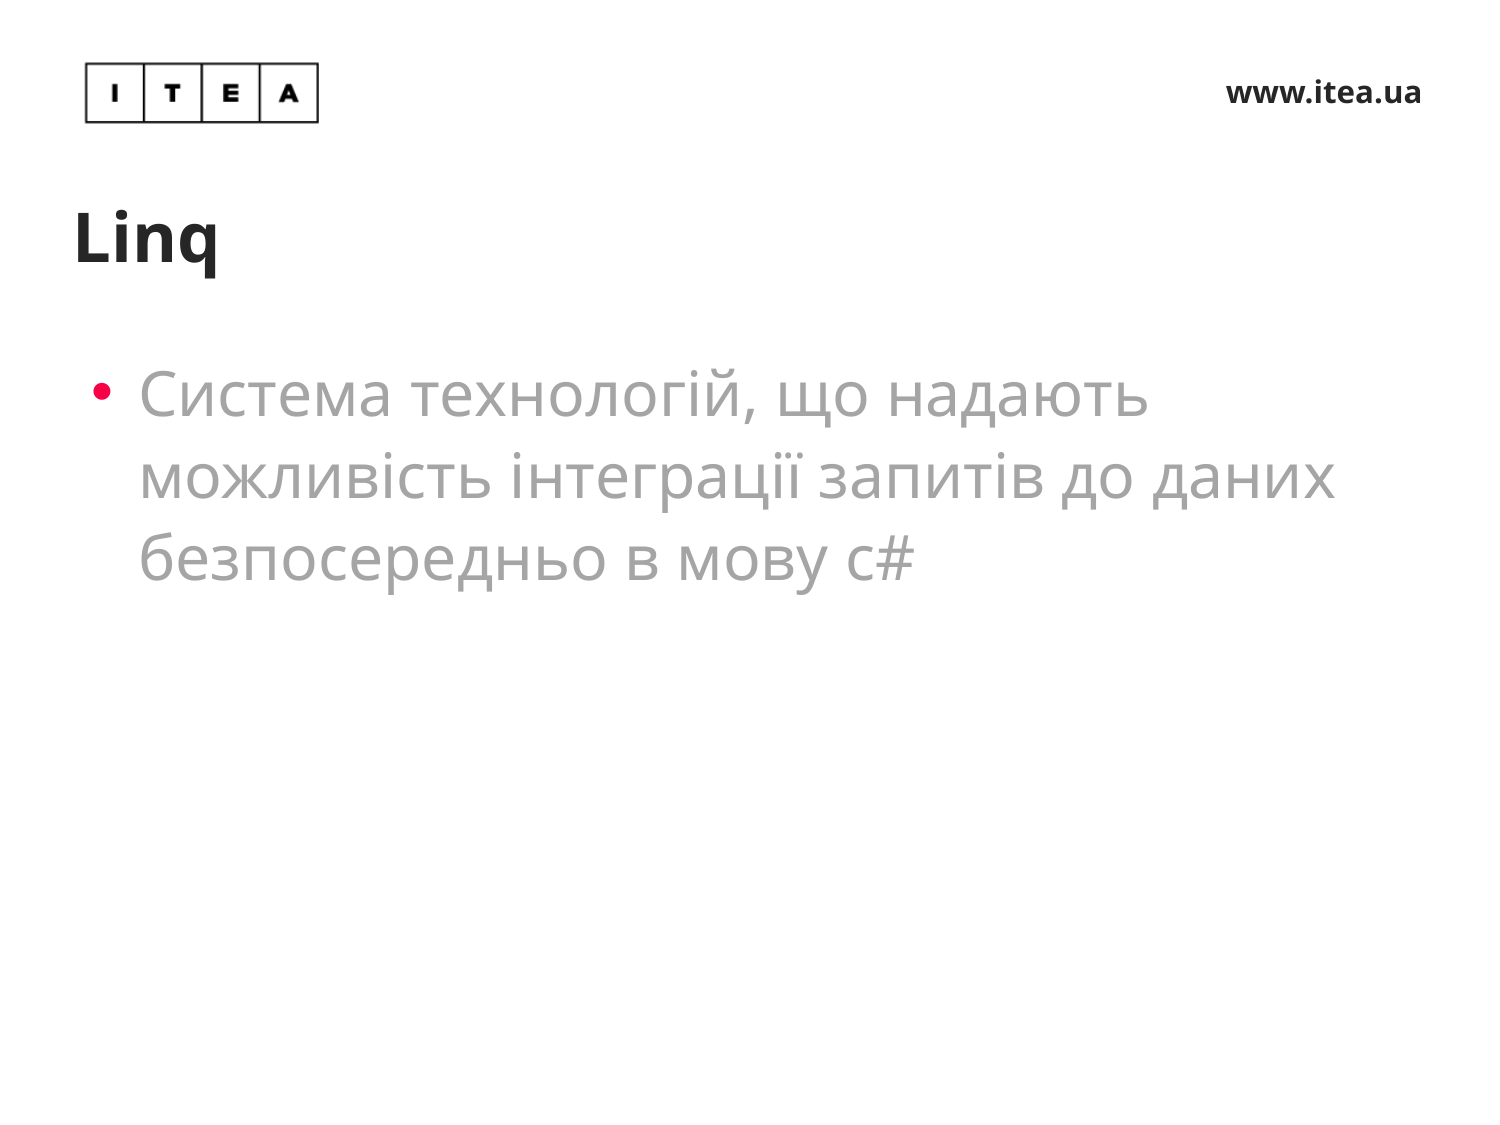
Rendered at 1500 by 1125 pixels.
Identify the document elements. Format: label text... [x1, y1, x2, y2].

picture [57, 49, 344, 133]
list Система технологій, що надають можливість інтеграції запитів до даних безпосередньо в мову c# [76, 338, 1416, 1105]
title Linq [57, 186, 1319, 284]
text_box www.itea.ua [1172, 66, 1477, 115]
